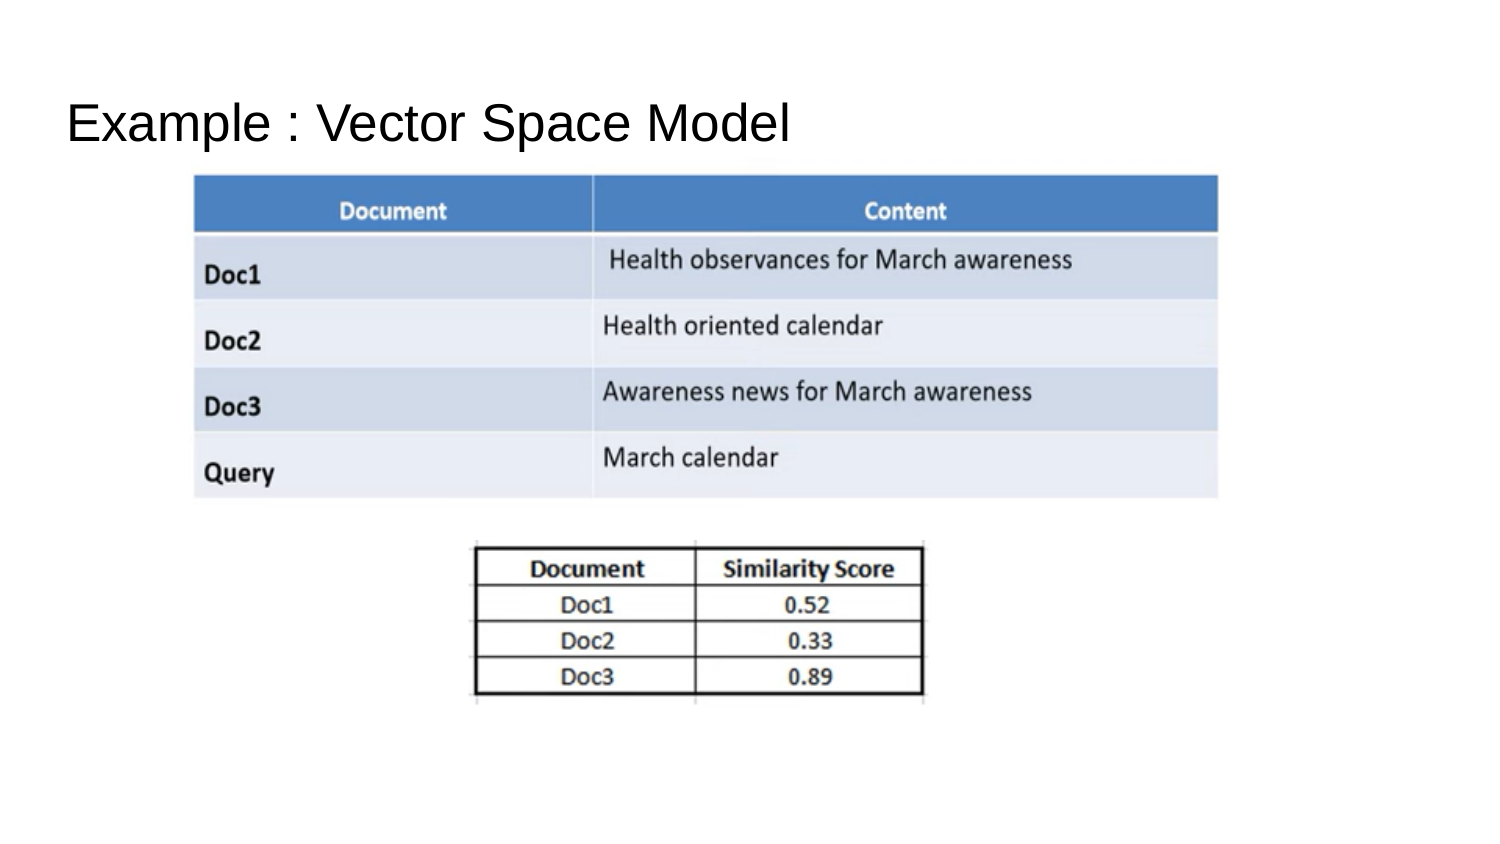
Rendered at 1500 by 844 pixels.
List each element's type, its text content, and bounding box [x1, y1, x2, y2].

title Example : Vector Space Model [51, 72, 1449, 167]
picture [185, 157, 1262, 519]
picture [466, 540, 938, 709]
